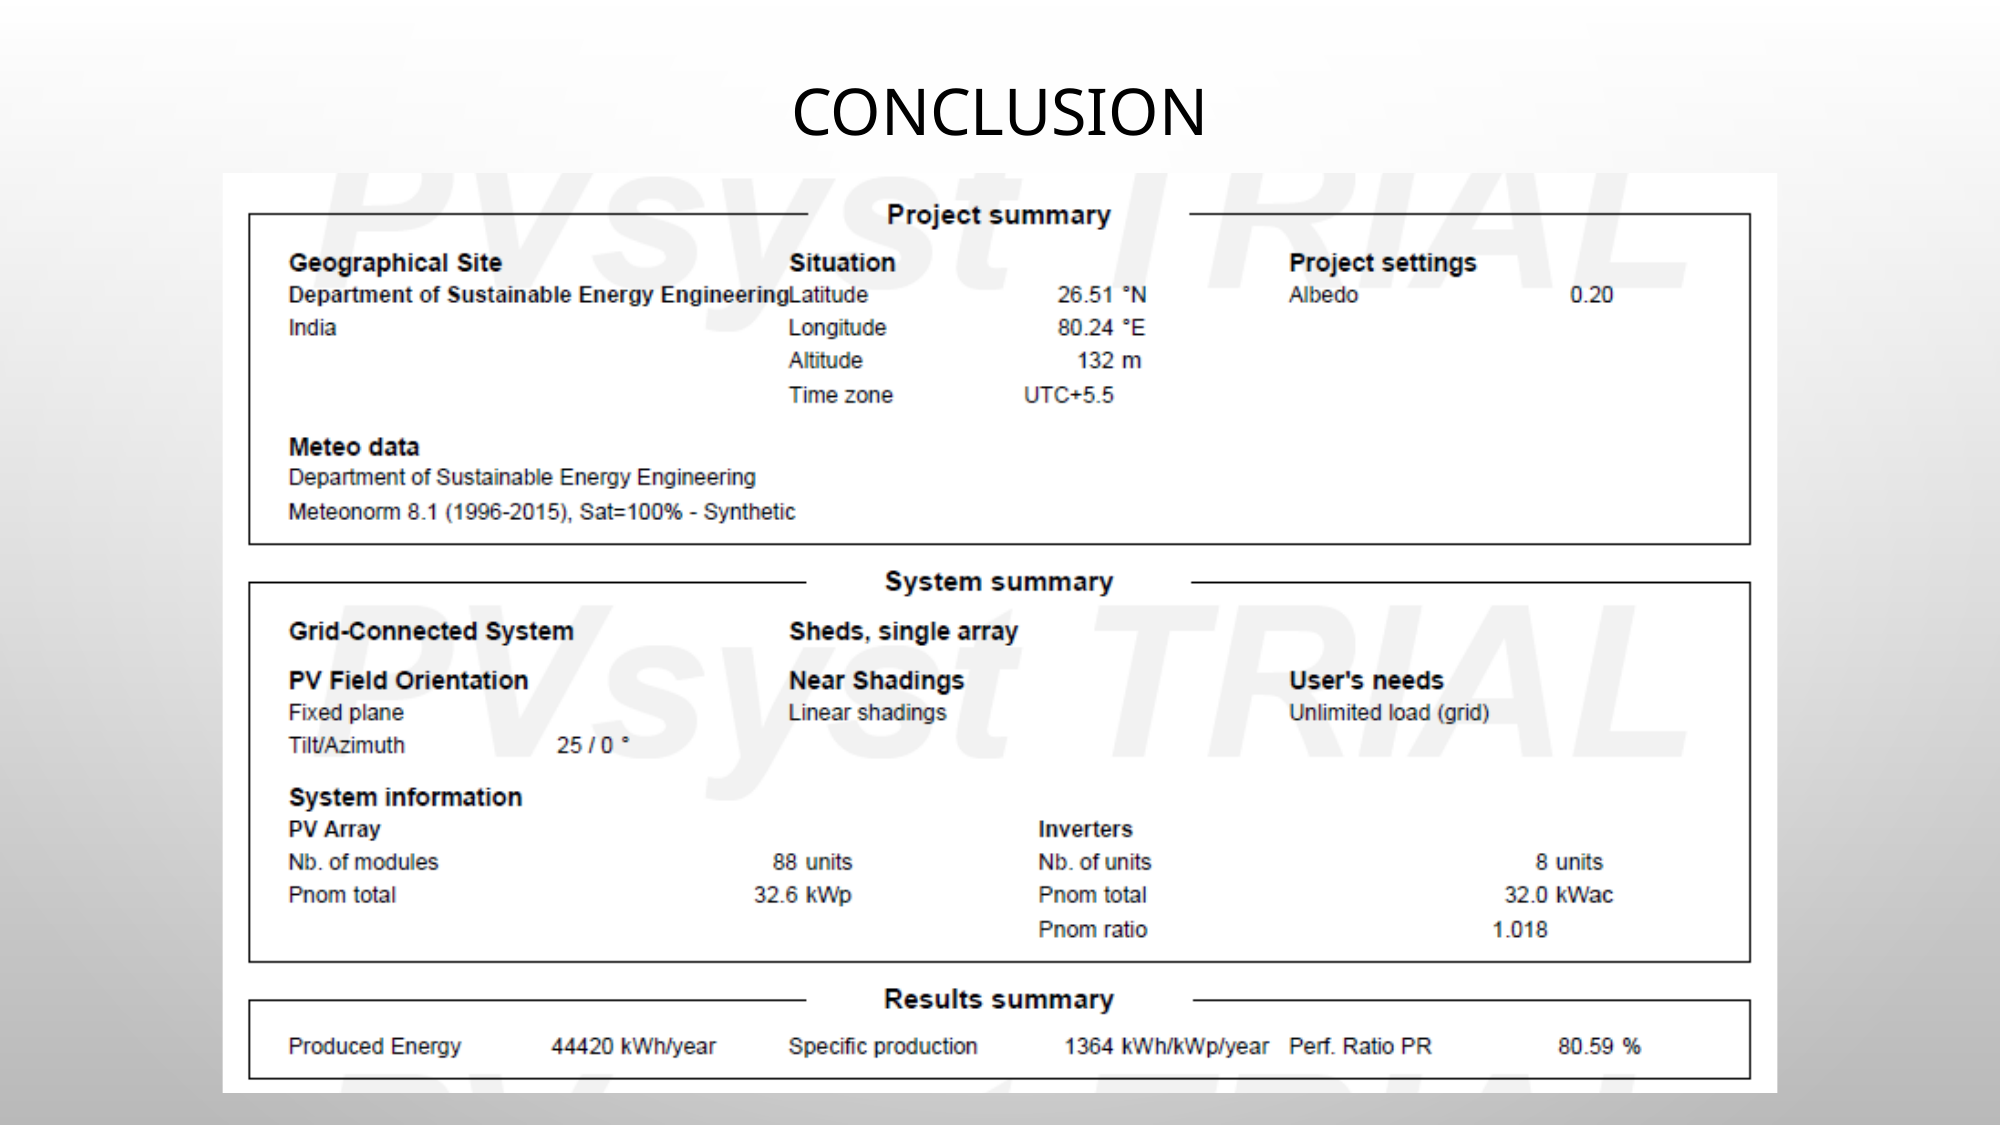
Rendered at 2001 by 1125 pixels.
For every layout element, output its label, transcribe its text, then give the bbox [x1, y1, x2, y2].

picture [0, 0, 2000, 1125]
title conclusion [776, 45, 1224, 156]
